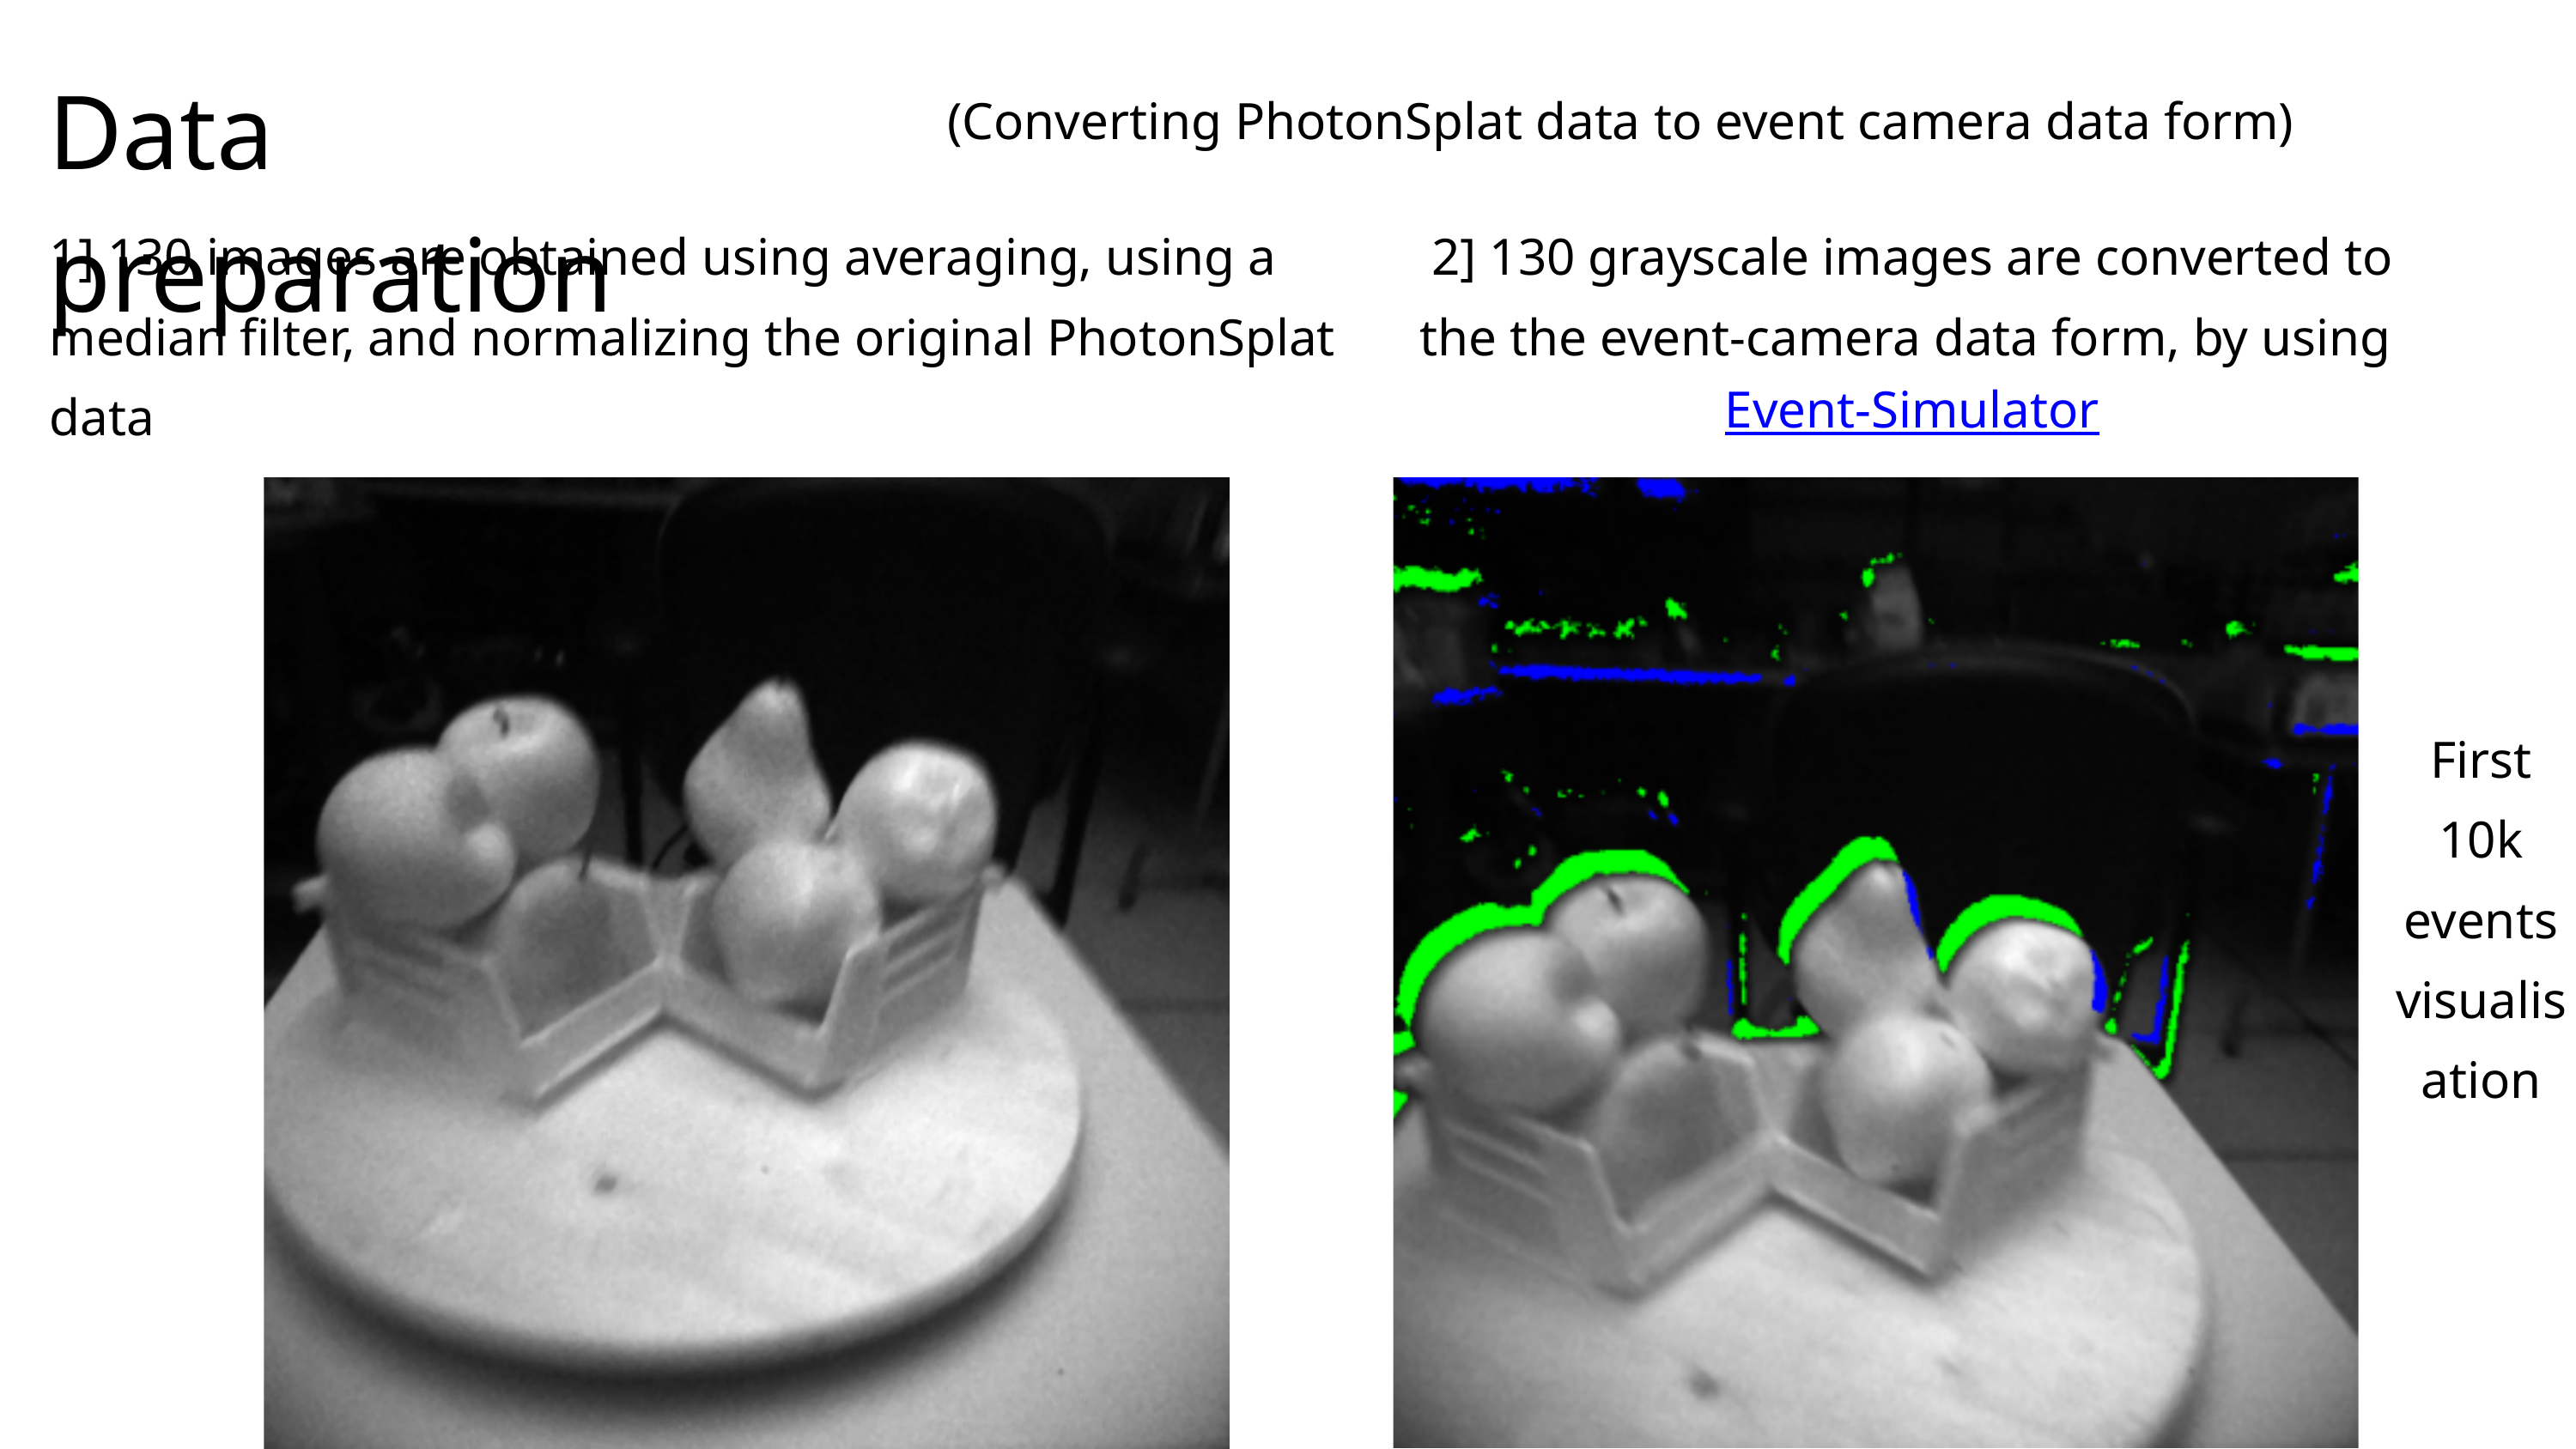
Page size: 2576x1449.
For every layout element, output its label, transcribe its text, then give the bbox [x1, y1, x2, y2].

text_box (Converting PhotonSplat data to event camera data form) [931, 70, 2311, 150]
text_box 2] 130 grayscale images are converted to the the event-camera data form, by using Event-Simulator [1393, 205, 2432, 446]
text_box 1] 130 images are obtained using averaging, using a median filter, and normalizing the original PhotonSplat data [49, 205, 1340, 526]
text_box [264, 526, 1230, 1449]
text_box Data preparation [48, 47, 862, 333]
text_box [1393, 477, 2359, 1448]
text_box First 10k events visualisation [2386, 707, 2576, 1109]
